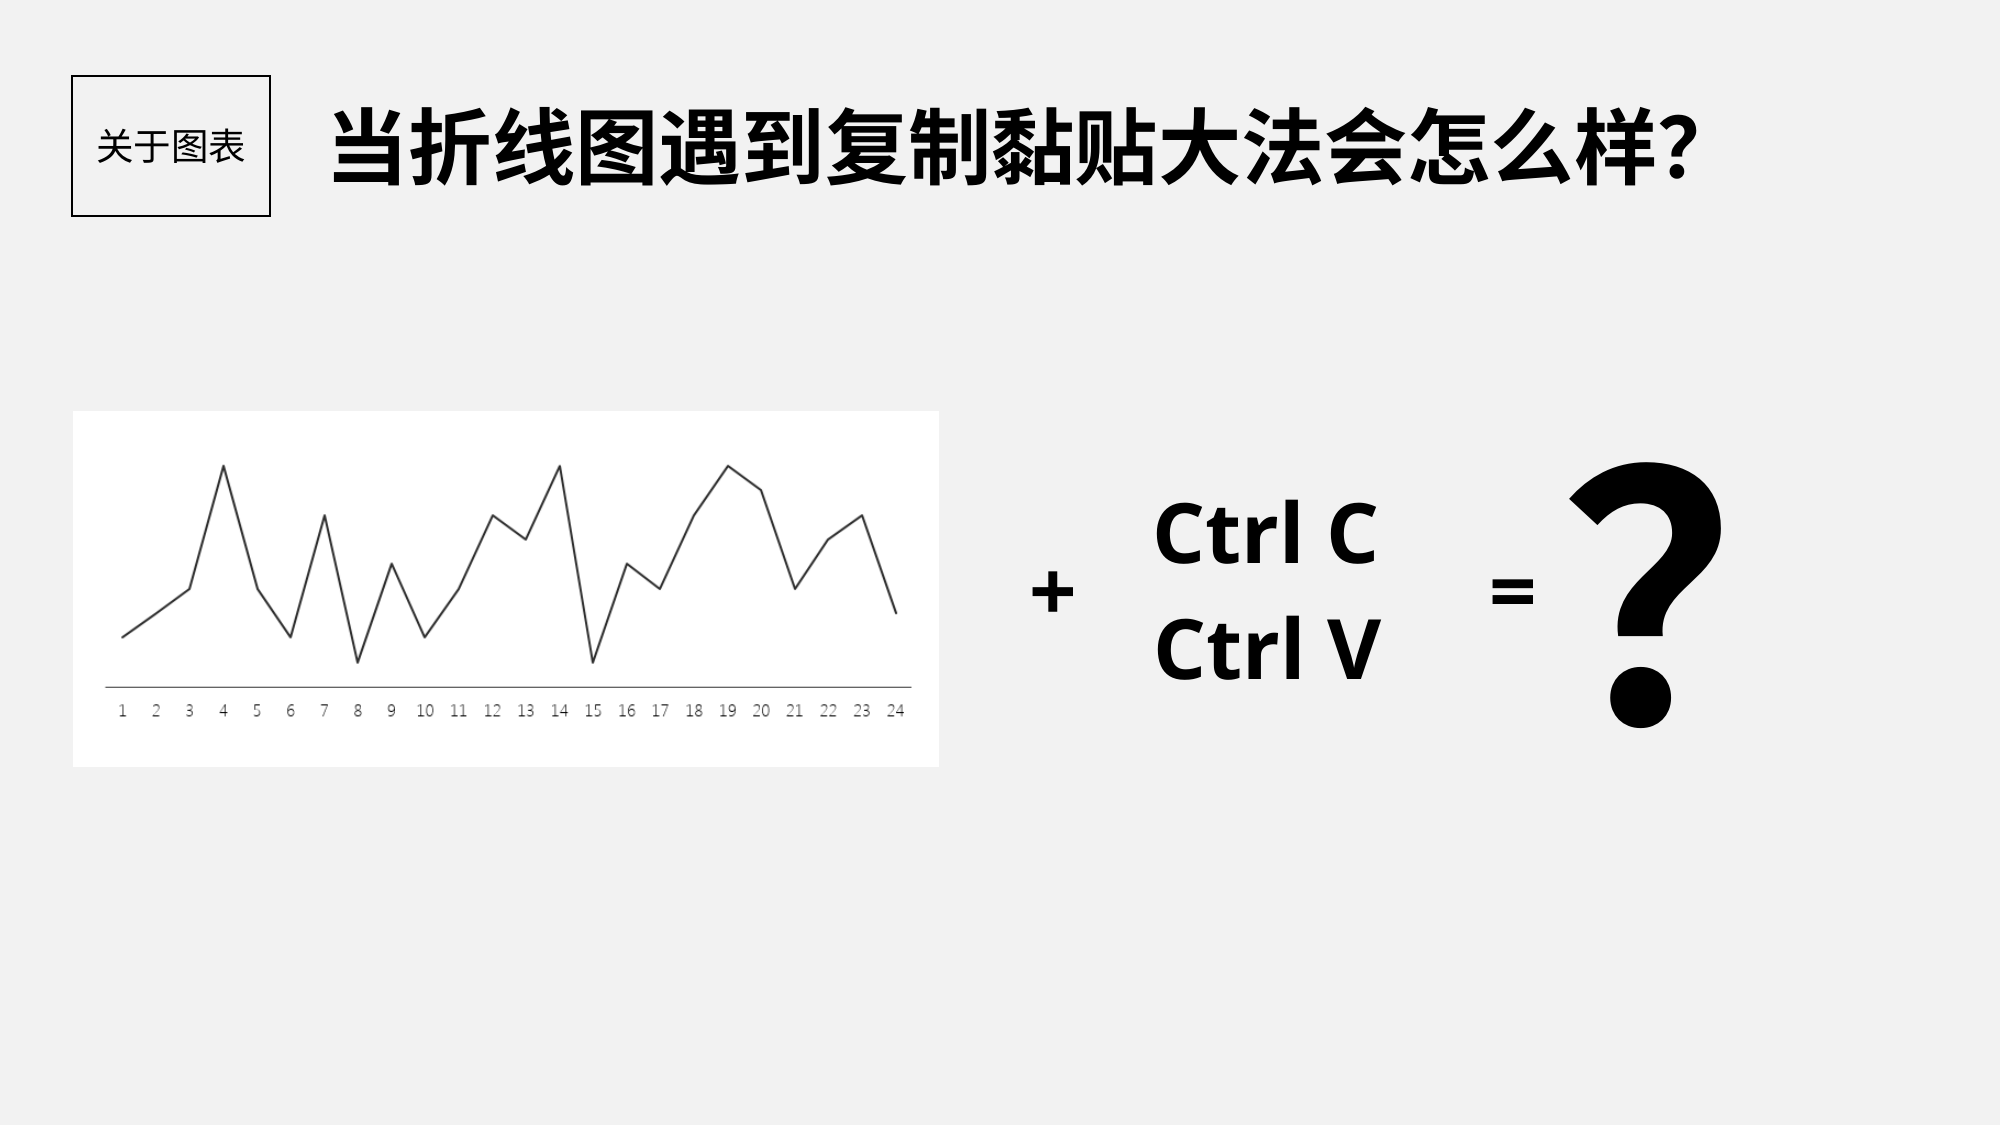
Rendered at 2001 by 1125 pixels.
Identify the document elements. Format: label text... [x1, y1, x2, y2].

text_box Ctrl C [1137, 473, 1395, 588]
text_box [71, 75, 271, 217]
text_box = [1474, 531, 1543, 646]
text_box + [1015, 531, 1093, 646]
text_box Ctrl V [1138, 589, 1397, 704]
text_box ？ [1543, 372, 1920, 802]
text_box 当折线图遇到复制黏贴大法会怎么样？ [311, 87, 1757, 203]
picture [73, 411, 939, 767]
text_box 关于图表 [81, 115, 262, 176]
text_box [0, 0, 2000, 1125]
